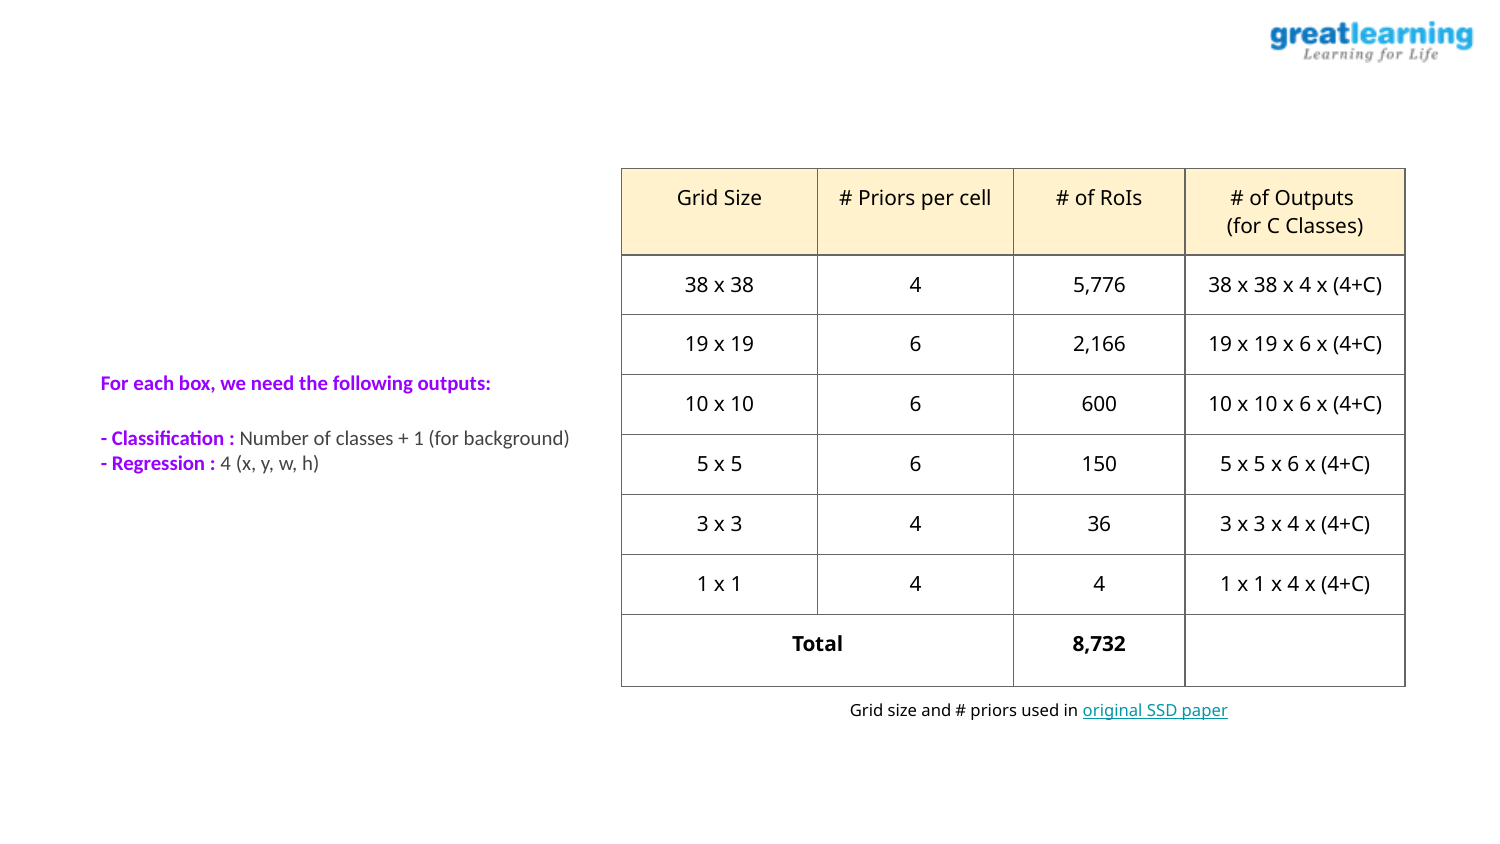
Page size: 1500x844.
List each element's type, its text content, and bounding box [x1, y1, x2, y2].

table_cell 1 x 1 [622, 555, 817, 614]
text_box Grid size and # priors used in original SSD paper [783, 685, 1295, 779]
table_cell 6 [818, 435, 1013, 494]
table_cell 8,732 [1014, 615, 1184, 685]
table_cell Total [622, 615, 1013, 686]
table_header Grid Size [622, 169, 817, 254]
table_cell 4 [818, 495, 1013, 554]
table_cell 150 [1014, 435, 1184, 494]
table_cell 38 x 38 [622, 256, 817, 314]
picture [1270, 20, 1474, 63]
text_box For each box, we need the following outputs: - Classification : Number of classes + 1 (for background) - Regression : 4 (x, y, w, h) [85, 248, 597, 596]
table_cell 4 [818, 555, 1013, 614]
table_cell 5 x 5 x 6 x (4+C) [1186, 435, 1404, 494]
table_cell 4 [818, 256, 1013, 314]
table_cell 1 x 1 x 4 x (4+C) [1186, 555, 1404, 614]
table_cell 3 x 3 x 4 x (4+C) [1186, 495, 1404, 554]
table_cell 10 x 10 x 6 x (4+C) [1186, 375, 1404, 434]
table_cell 6 [818, 315, 1013, 374]
table_cell 3 x 3 [622, 495, 817, 554]
table_cell 38 x 38 x 4 x (4+C) [1186, 256, 1404, 314]
table_cell 10 x 10 [622, 375, 817, 434]
table_cell 19 x 19 x 6 x (4+C) [1186, 315, 1404, 374]
table_cell 2,166 [1014, 315, 1184, 374]
table_cell 4 [1014, 555, 1184, 614]
table_cell [1186, 615, 1404, 686]
table_header # Priors per cell [818, 169, 1013, 254]
table_header # of RoIs [1014, 169, 1184, 254]
table_header # of Outputs (for C Classes) [1186, 169, 1404, 254]
table_cell 36 [1014, 495, 1184, 554]
table_cell 5,776 [1014, 256, 1184, 314]
table_cell 600 [1014, 375, 1184, 434]
table_cell 19 x 19 [622, 315, 817, 374]
table_cell 6 [818, 375, 1013, 434]
table_cell 5 x 5 [622, 435, 817, 494]
